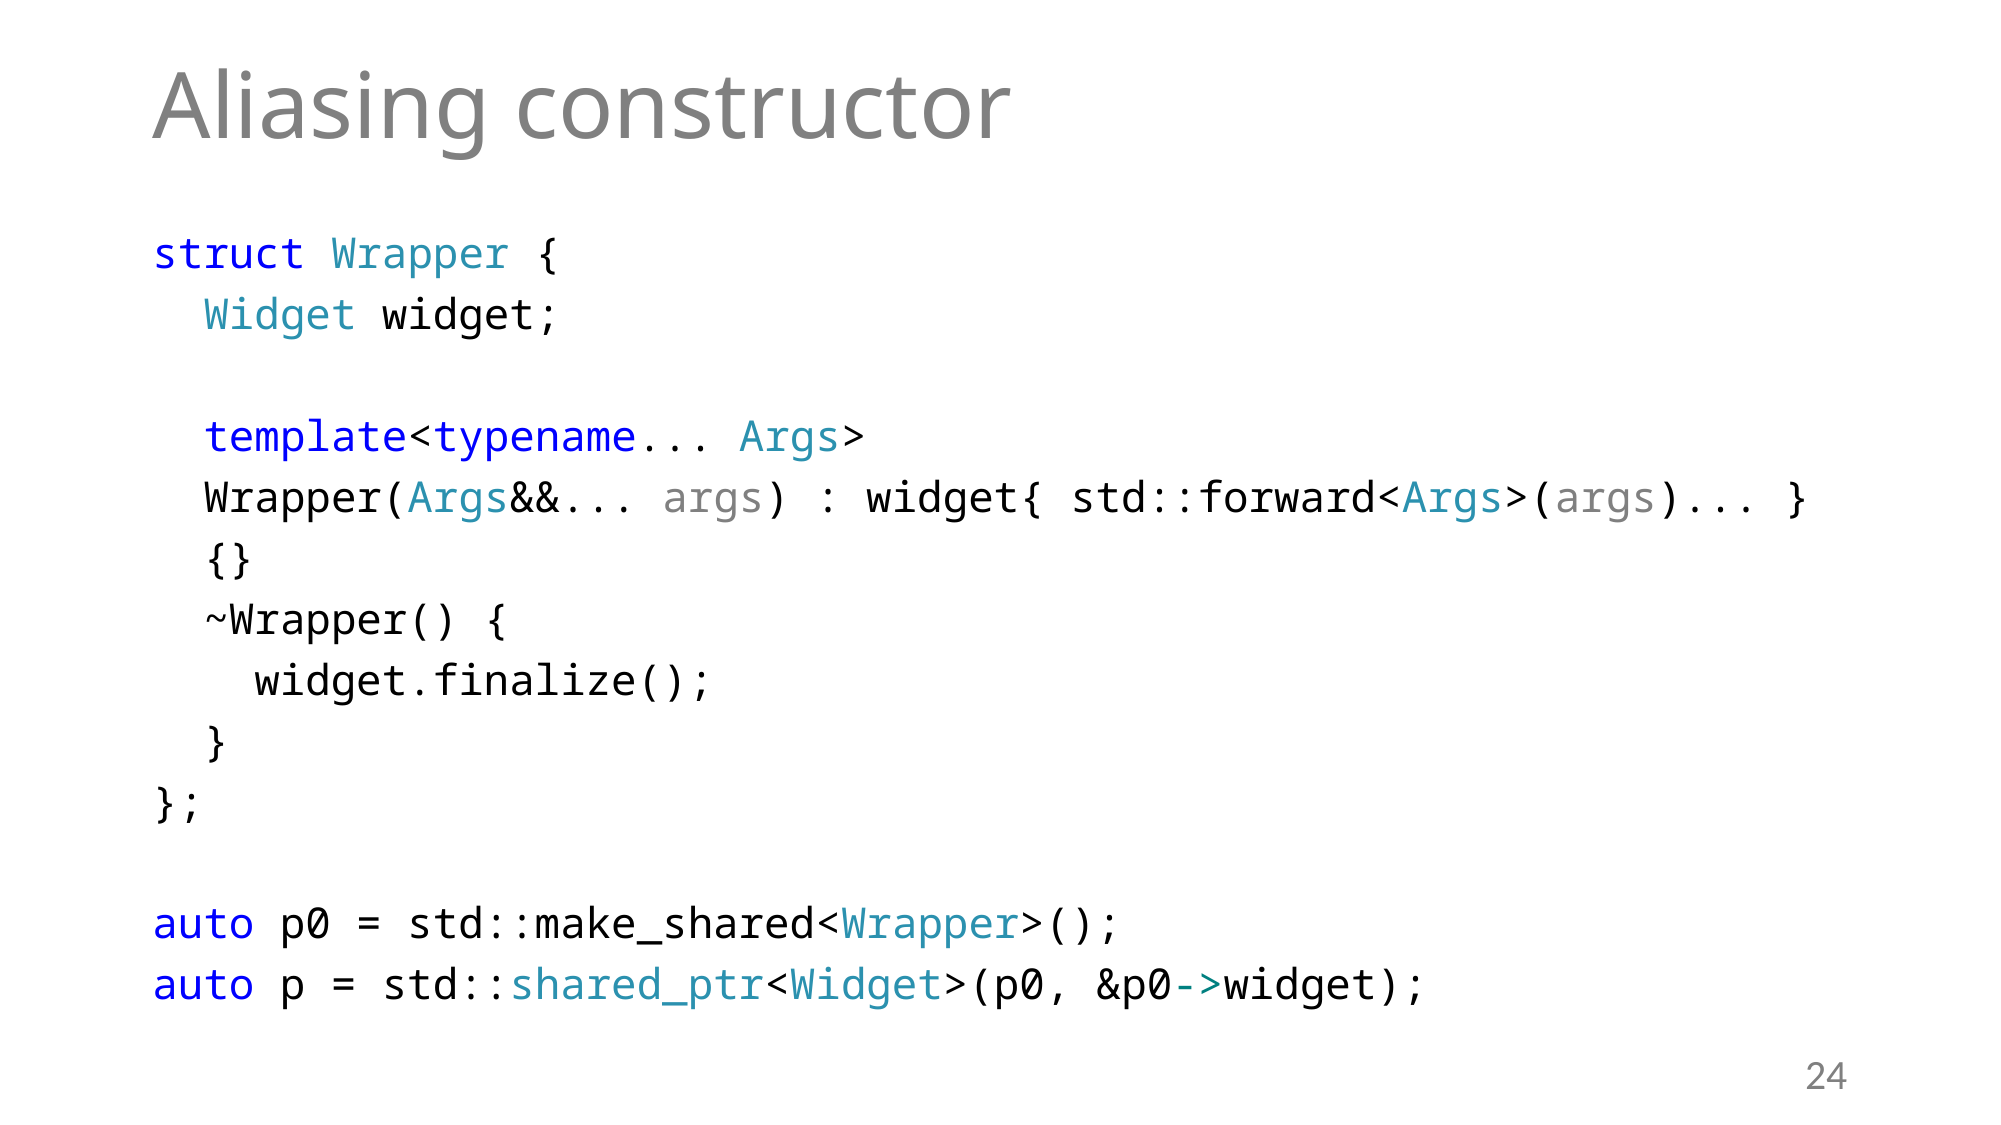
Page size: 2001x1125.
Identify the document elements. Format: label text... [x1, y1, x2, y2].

list struct Wrapper { Widget widget; template<typename... Args> Wrapper(Args&&... args) : widget{ std::forward<Args>(args)... } {} ~Wrapper() { widget.finalize(); } }; auto p0 = std::make_shared<Wrapper>(); auto p = std::shared_ptr<Widget>(p0, &p0->widget); [137, 224, 1863, 1034]
title Aliasing constructor [137, 0, 1863, 218]
slide_number 24 [1412, 1042, 1863, 1103]
